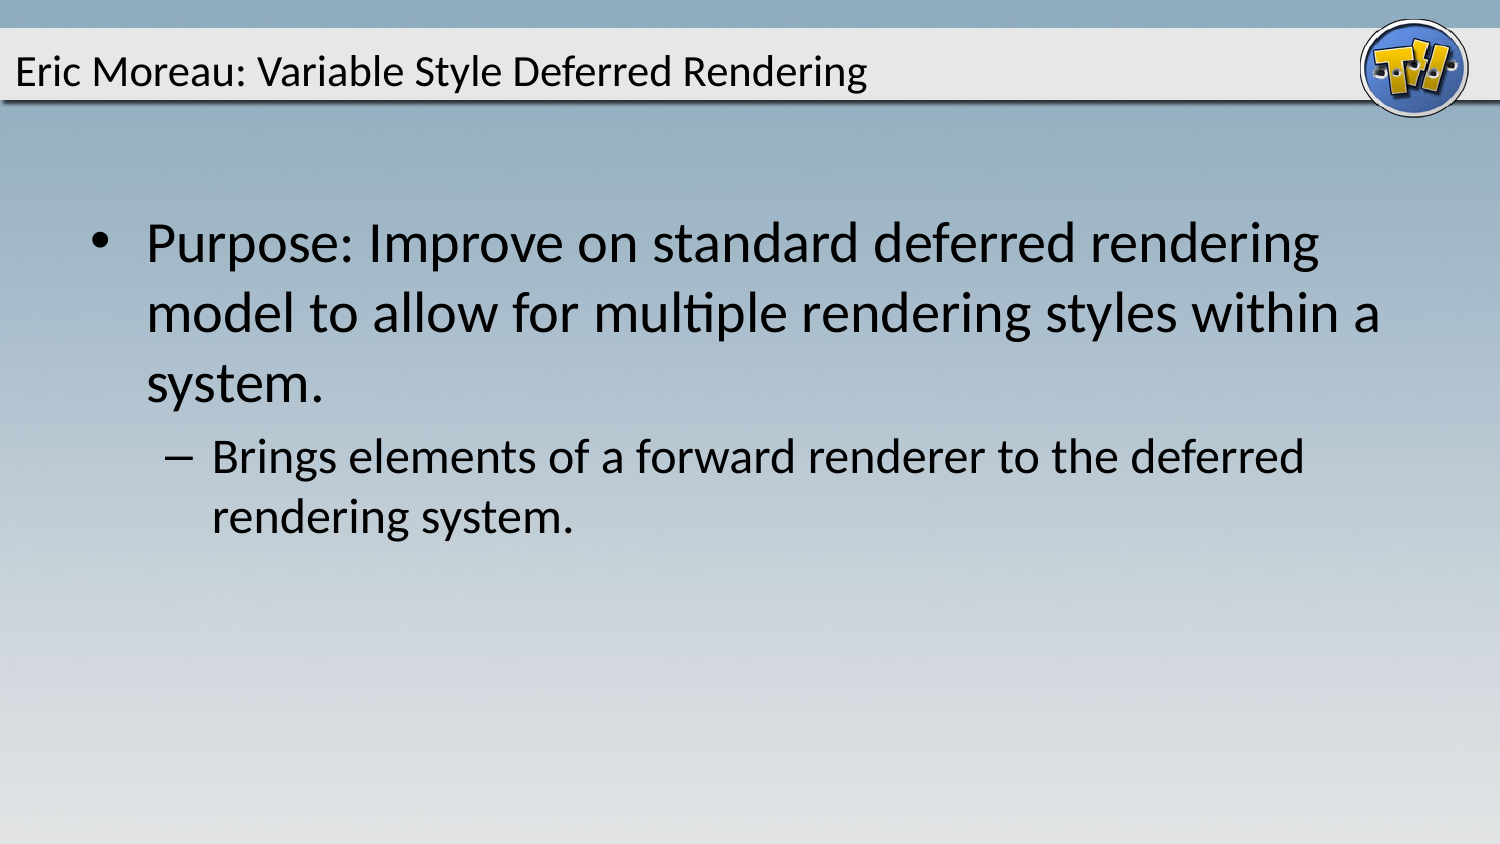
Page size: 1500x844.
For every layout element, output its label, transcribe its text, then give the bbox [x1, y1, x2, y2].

list Purpose: Improve on standard deferred rendering model to allow for multiple rendering styles within a system. Brings elements of a forward renderer to the deferred rendering system. [75, 196, 1425, 754]
picture [0, 0, 1500, 844]
title Eric Moreau: Variable Style Deferred Rendering [0, 33, 1425, 103]
